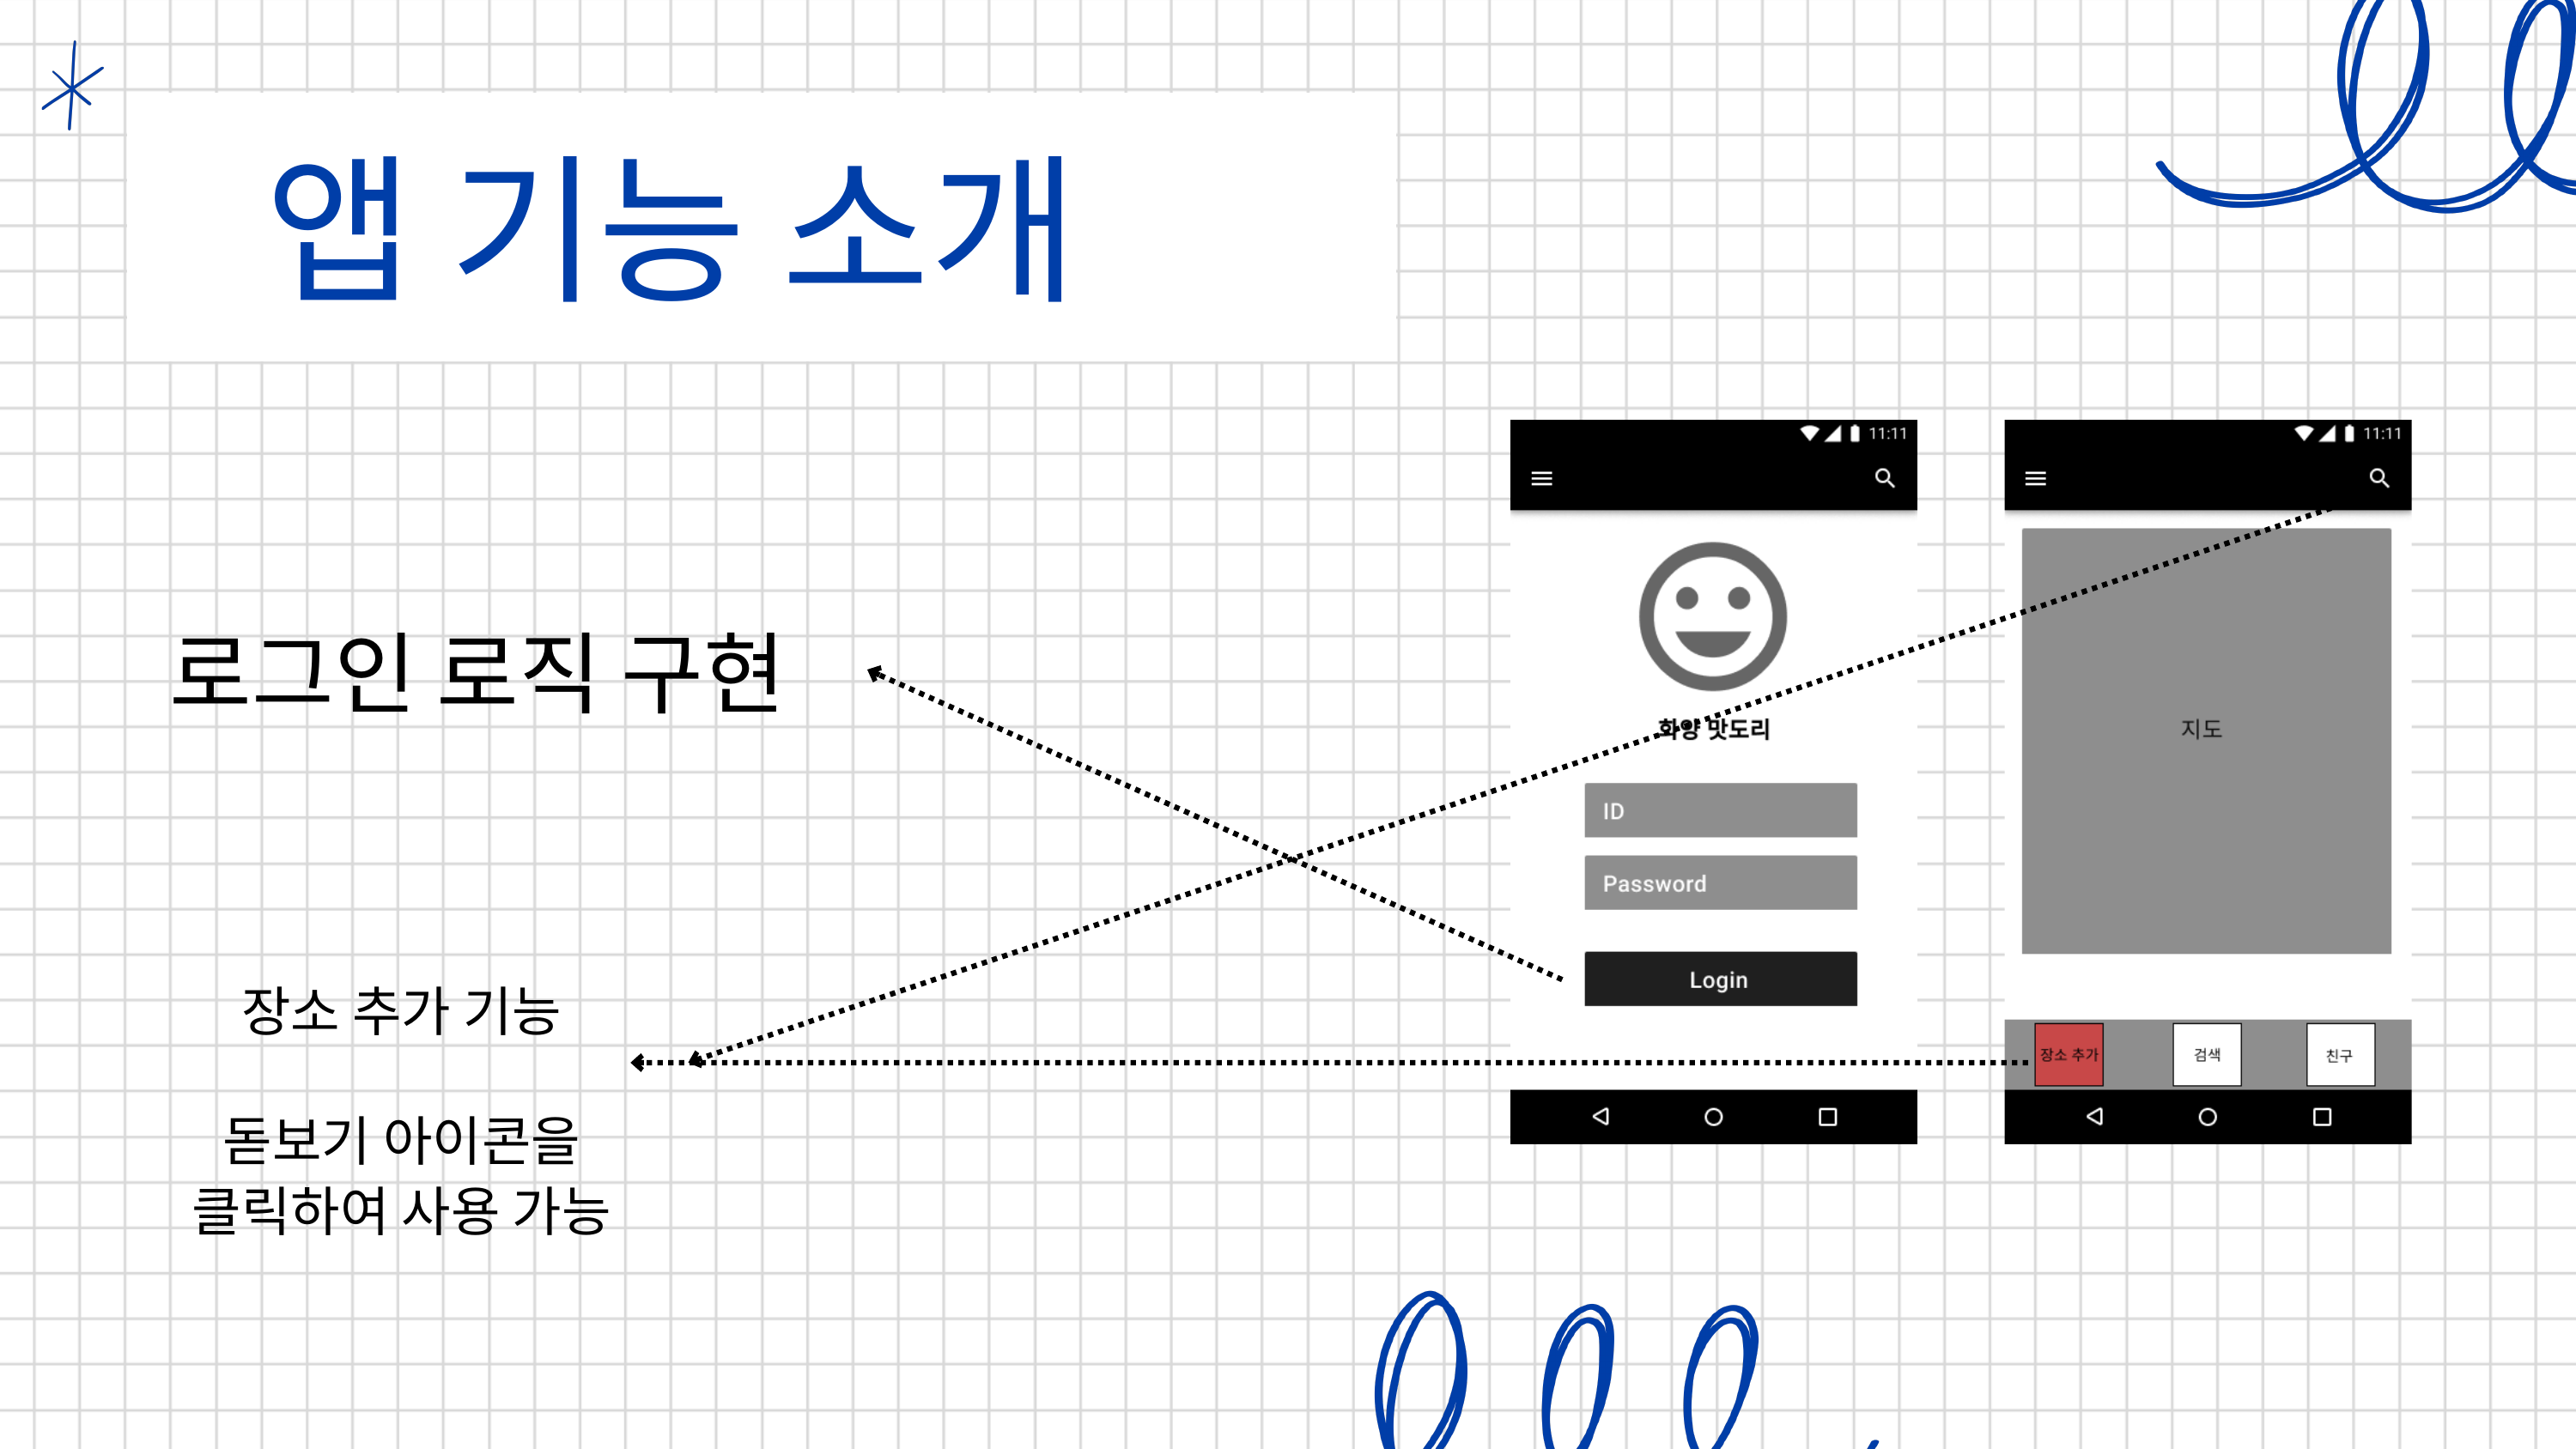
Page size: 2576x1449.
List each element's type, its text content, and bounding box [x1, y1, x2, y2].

text_box 장소 추가 기능 [215, 972, 589, 1042]
text_box [867, 667, 878, 679]
text_box [2155, 0, 2576, 215]
text_box [688, 1045, 741, 1066]
text_box [1193, 1288, 1880, 1449]
text_box [2004, 420, 2412, 1144]
text_box [41, 40, 104, 130]
text_box [630, 1056, 640, 1070]
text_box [127, 92, 1397, 361]
text_box 로그인 로직 구현 [169, 608, 788, 725]
text_box [0, 0, 2576, 1449]
text_box [1510, 420, 1917, 1144]
text_box 돋보기 아이콘을 클릭하여 사용 가능 [172, 1102, 632, 1242]
